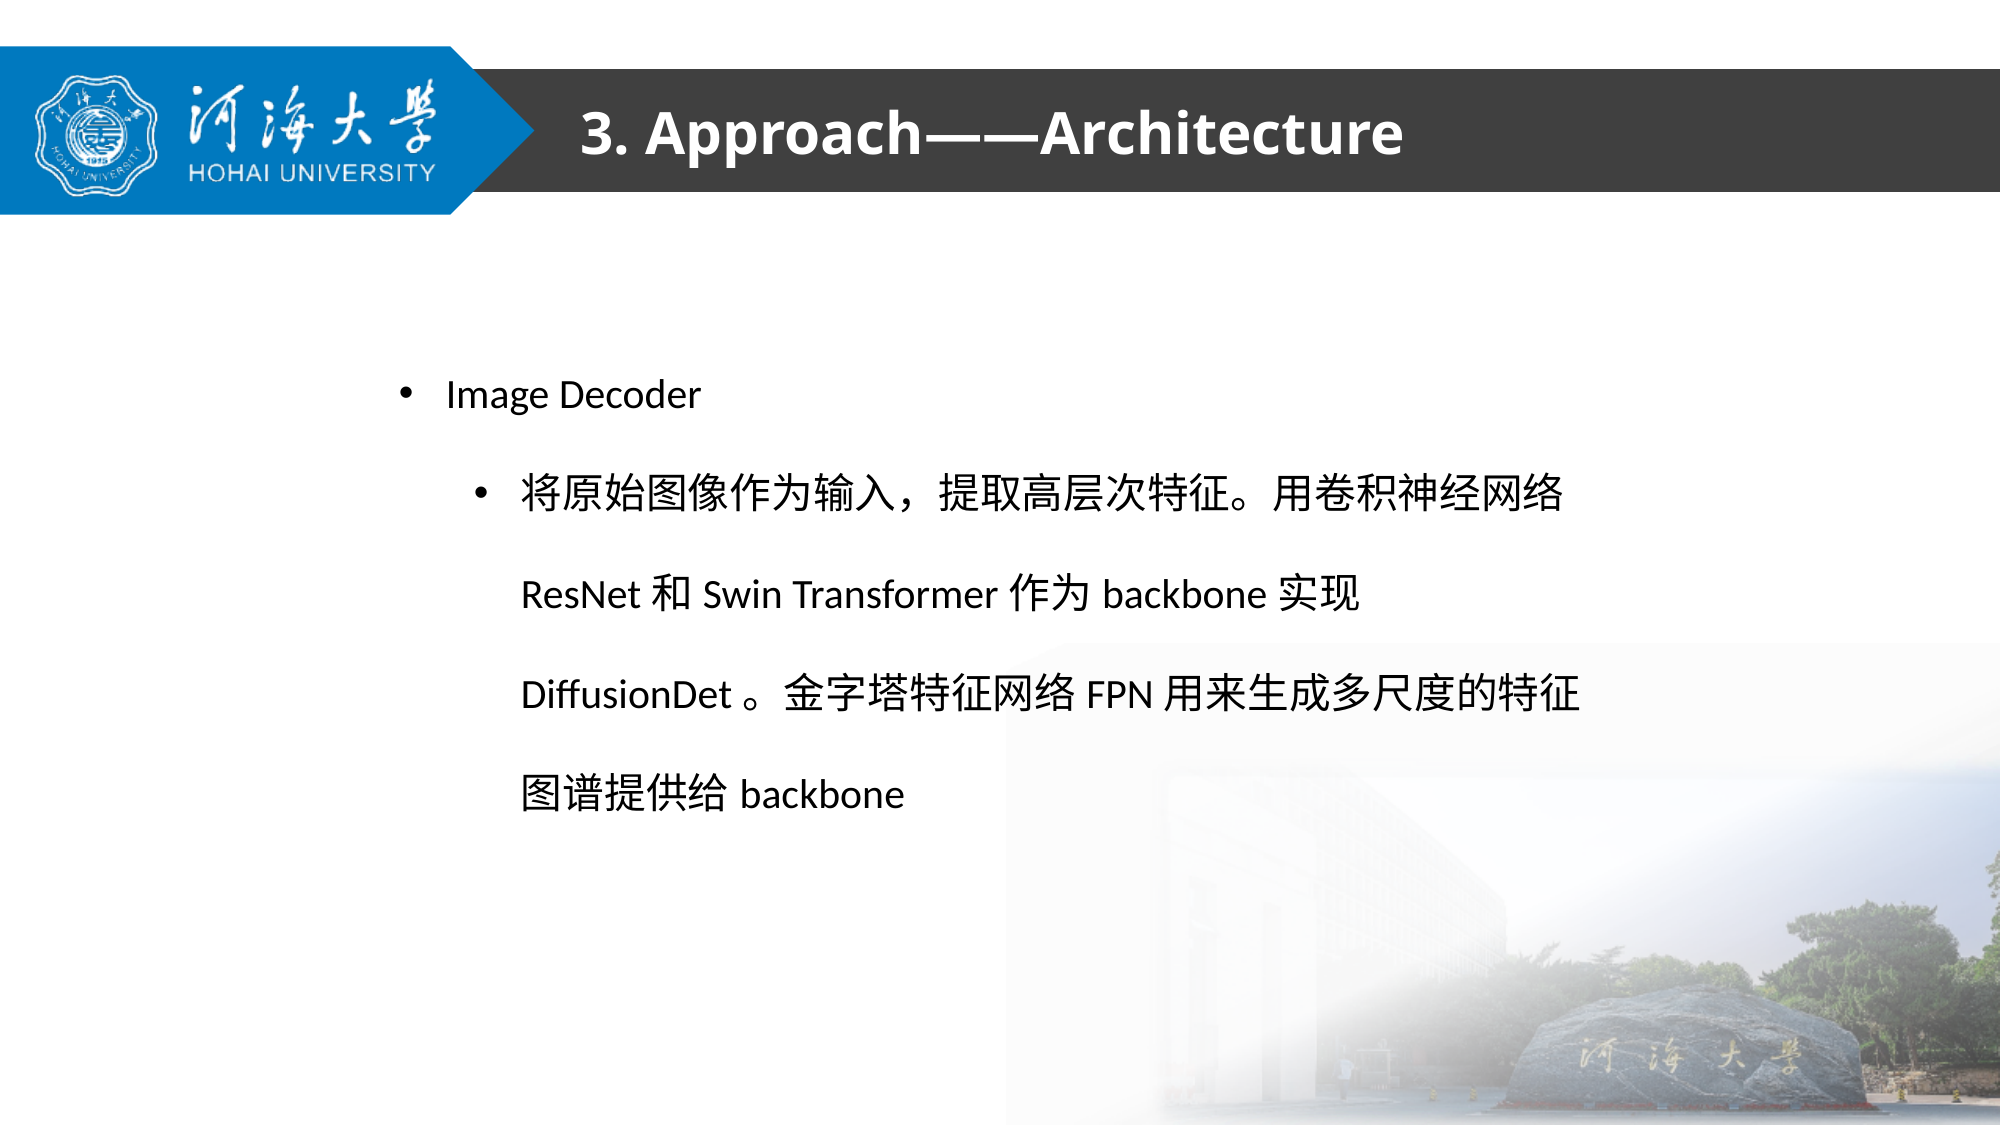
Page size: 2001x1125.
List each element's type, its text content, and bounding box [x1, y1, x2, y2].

list 3. Approach——Architecture [565, 91, 1656, 181]
picture [1006, 643, 2000, 1125]
text_box Image Decoder 将原始图像作为输入，提取高层次特征。用卷积神经网络ResNet和Swin Transformer作为backbone实现DiffusionDet。金字塔特征网络FPN用来生成多尺度的特征图谱提供给backbone [384, 309, 1616, 825]
